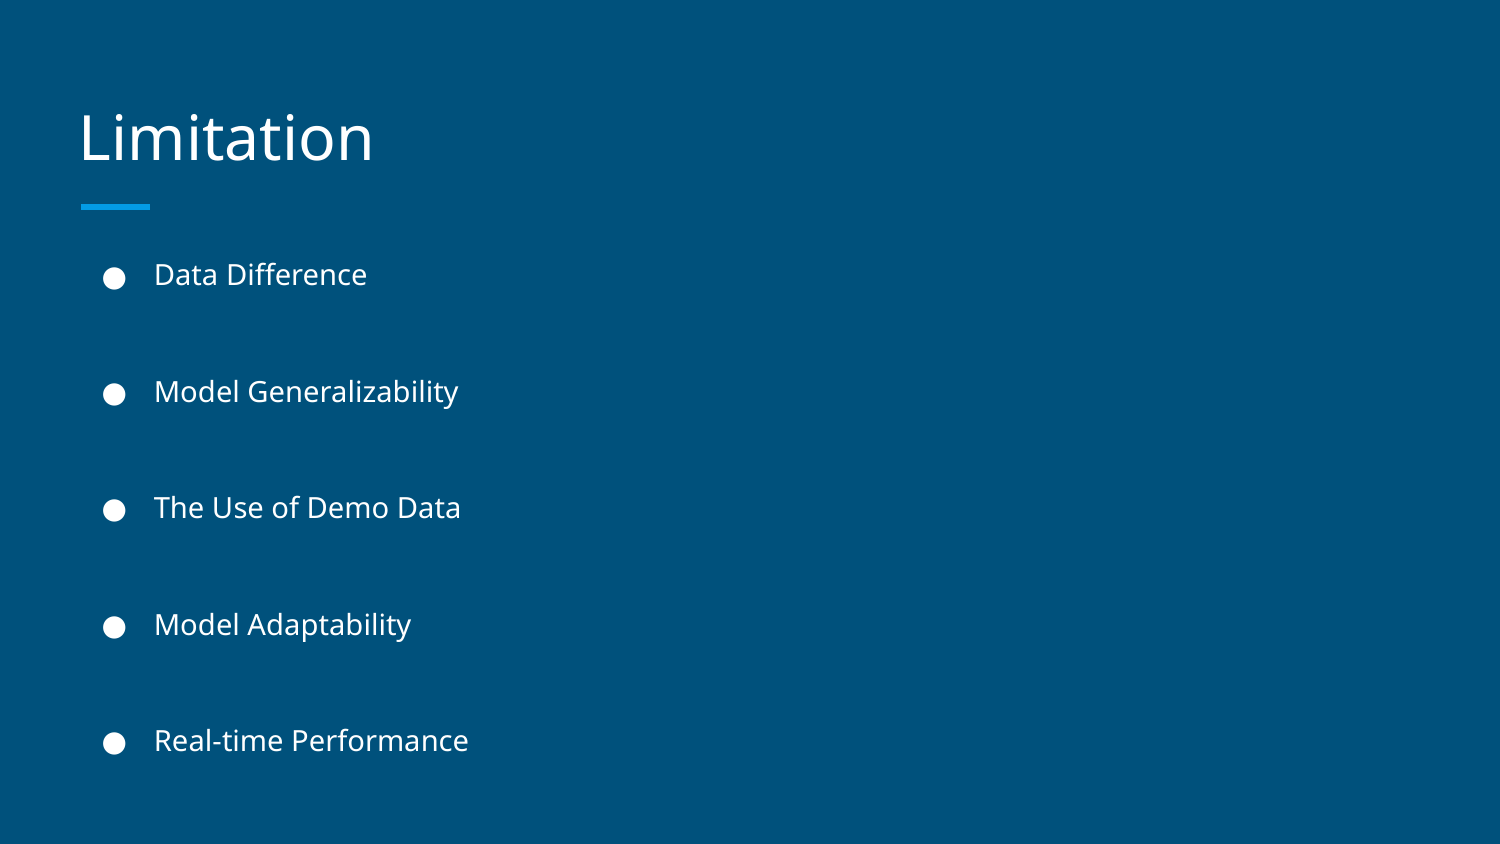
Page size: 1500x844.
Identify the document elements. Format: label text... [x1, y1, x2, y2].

title Limitation [63, 75, 1437, 188]
list Data Difference Model Generalizability The Use of Demo Data Model Adaptability Real-time Performance [63, 244, 1437, 790]
